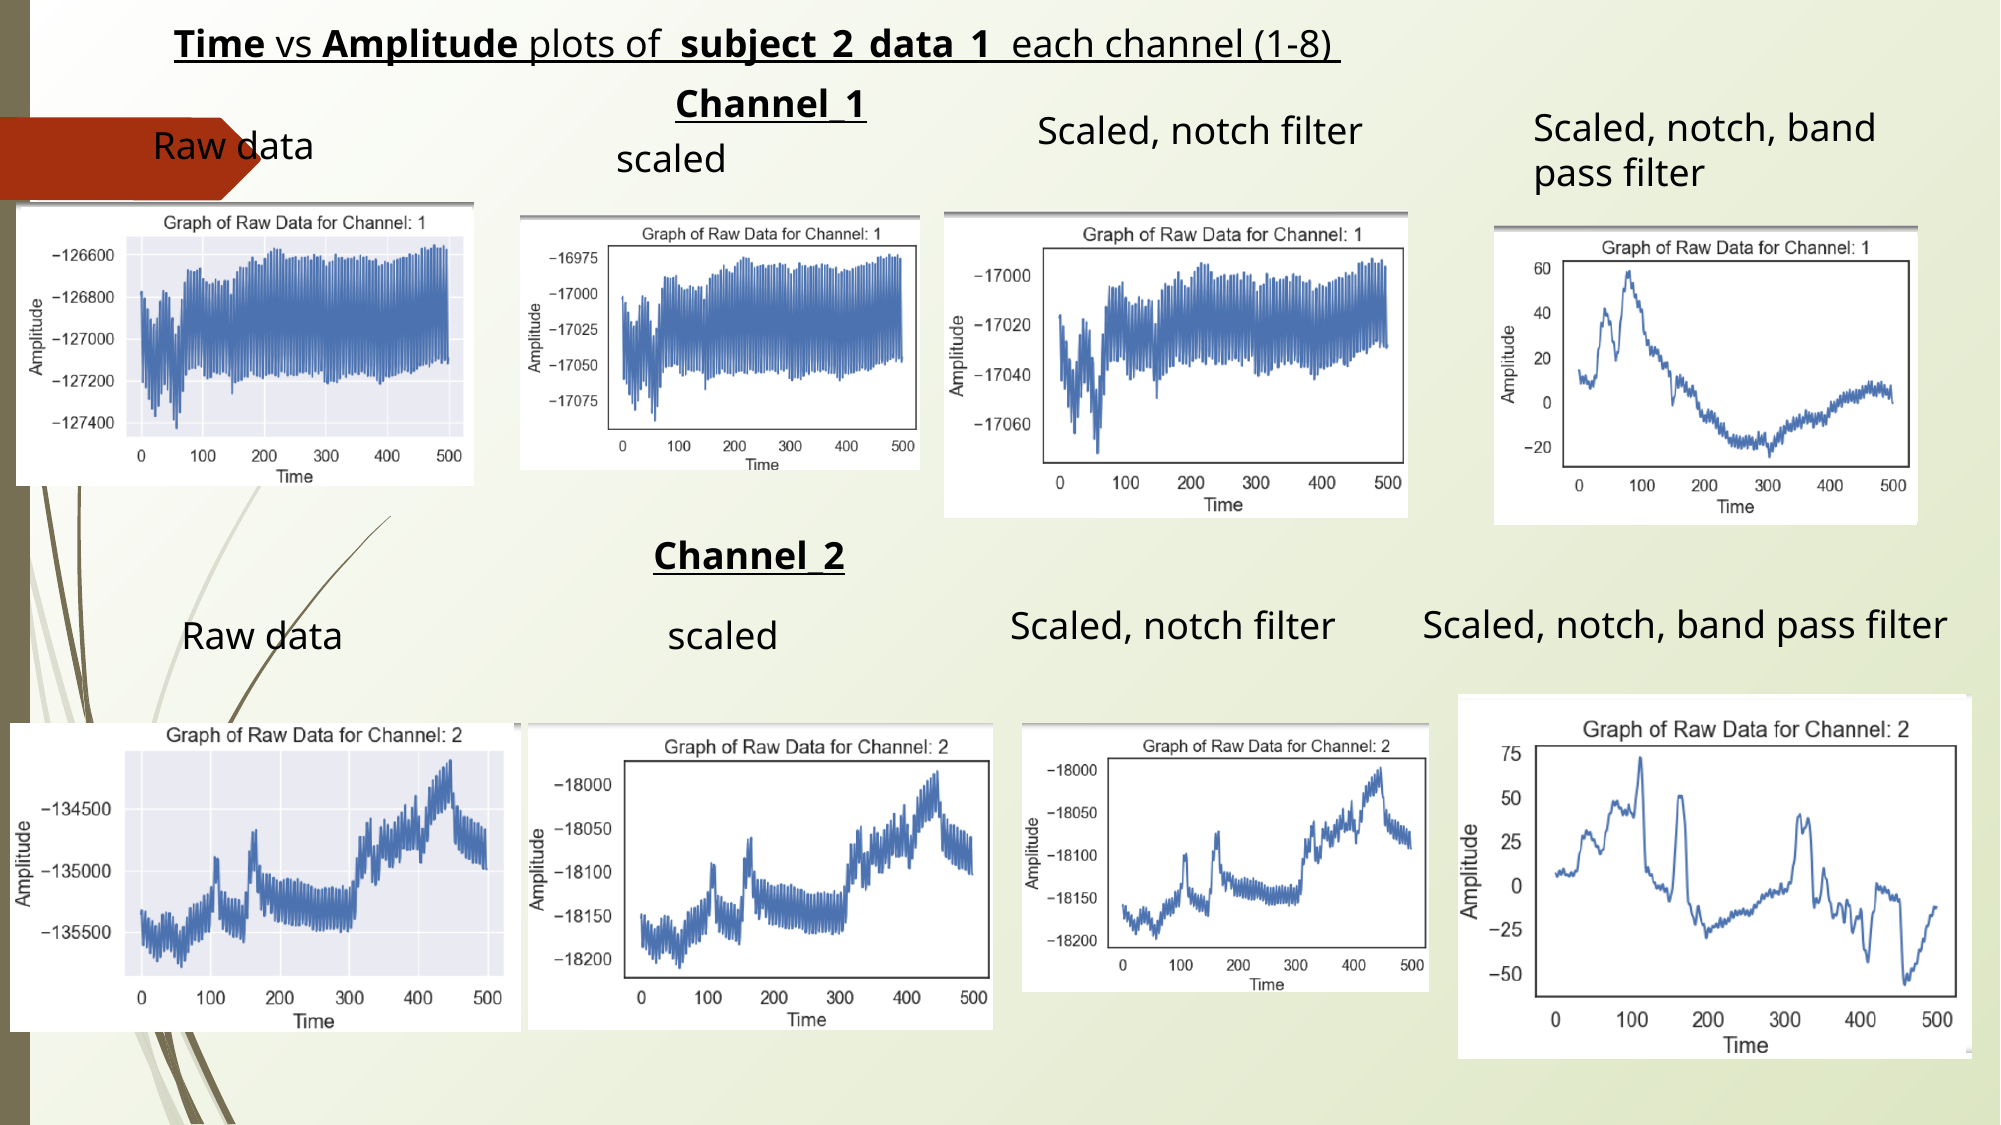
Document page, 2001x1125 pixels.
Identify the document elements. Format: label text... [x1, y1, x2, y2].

text_box Channel_1 [660, 72, 1029, 127]
text_box Raw data [137, 114, 842, 175]
text_box Scaled, notch filter [1022, 99, 1391, 160]
text_box Scaled, notch, band pass filter [1407, 593, 1995, 654]
text_box Scaled, notch, band pass filter [1518, 96, 1894, 202]
picture [520, 213, 920, 471]
picture [16, 201, 474, 486]
text_box Time vs Amplitude plots of subject_2_data_1 each channel (1-8) [158, 12, 1929, 73]
text_box scaled [601, 127, 1077, 188]
picture [9, 723, 522, 1032]
picture [1021, 723, 1430, 992]
text_box scaled [652, 604, 807, 665]
picture [1493, 225, 1918, 525]
text_box Scaled, notch filter [994, 594, 1369, 655]
text_box Raw data [166, 604, 378, 665]
text_box Channel_2 [638, 524, 865, 585]
picture [528, 723, 993, 1031]
picture [944, 210, 1408, 519]
picture [1458, 694, 1973, 1059]
